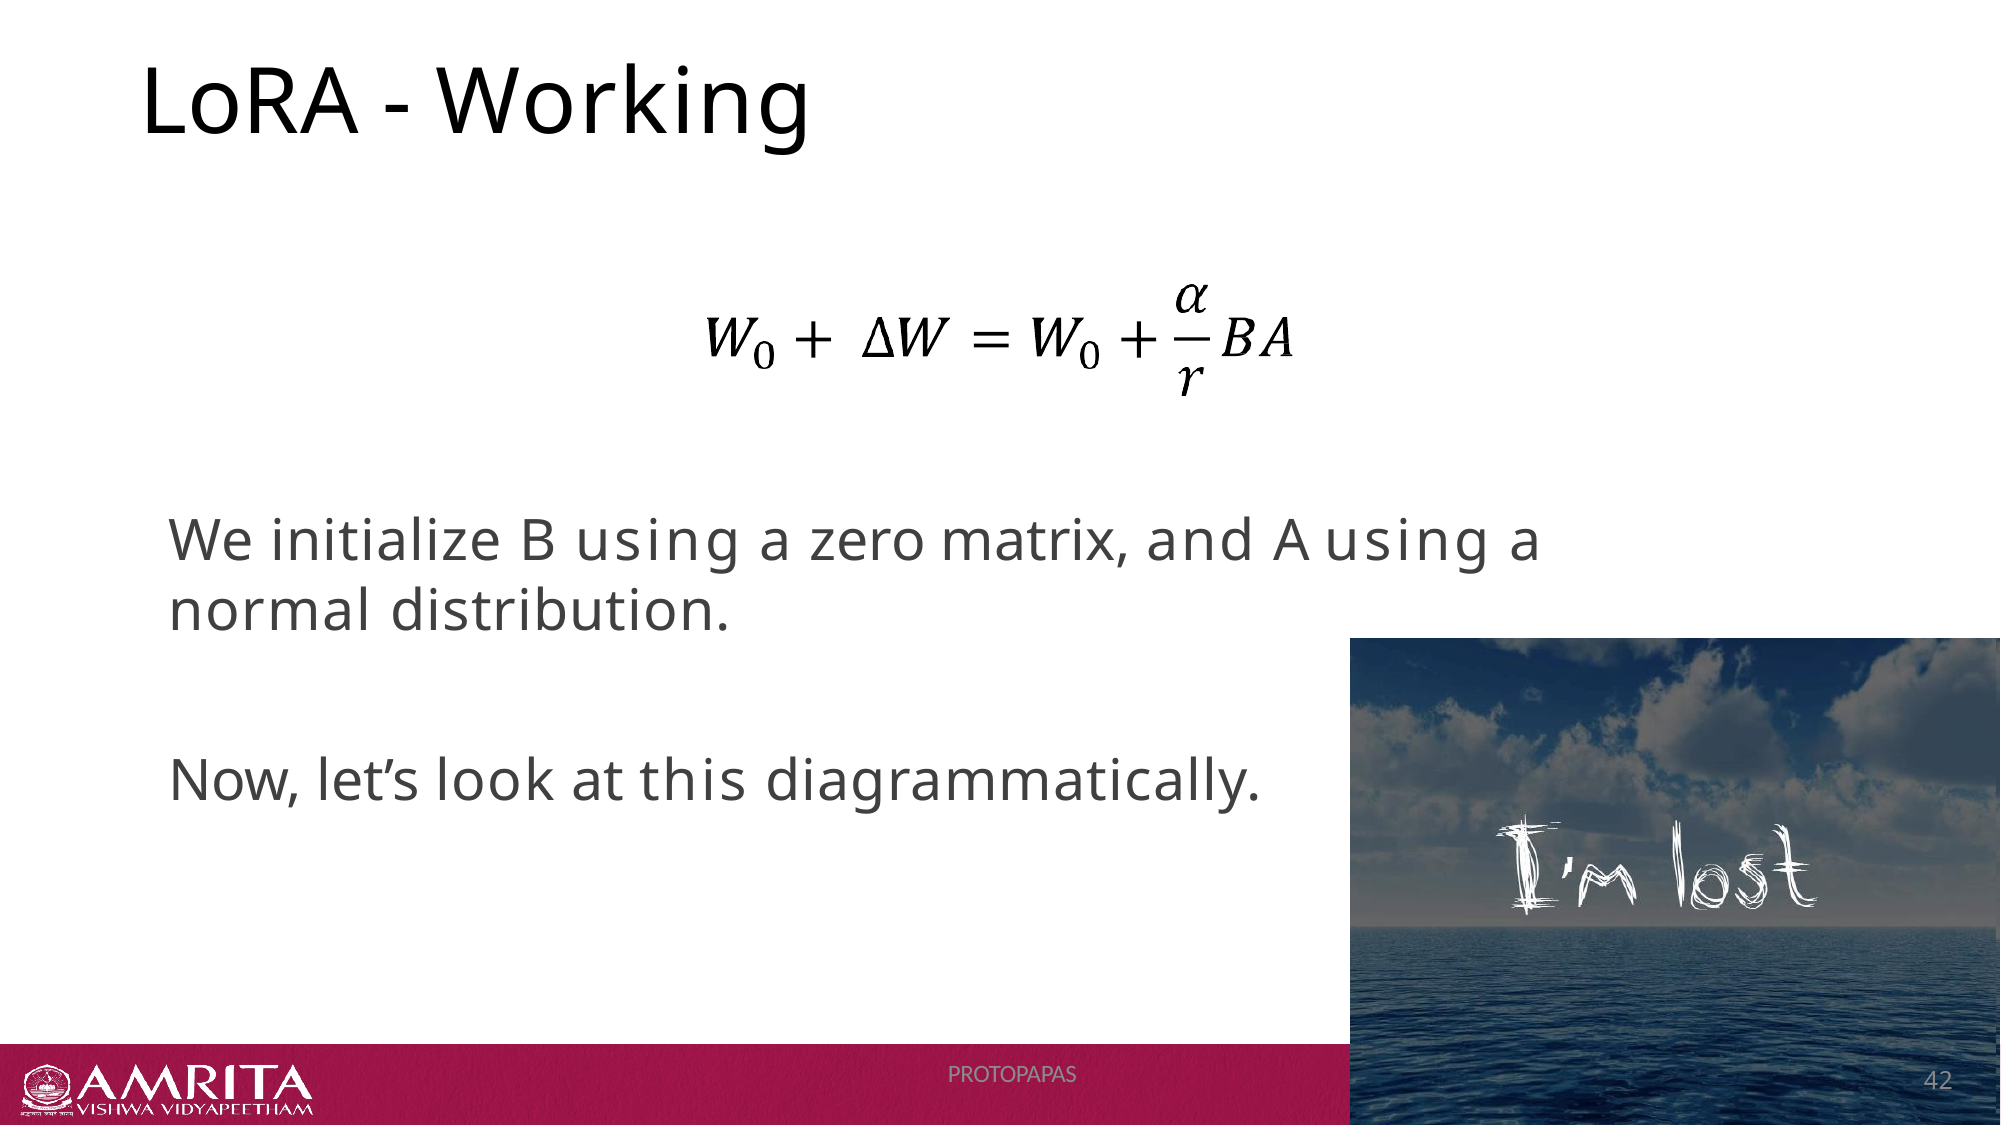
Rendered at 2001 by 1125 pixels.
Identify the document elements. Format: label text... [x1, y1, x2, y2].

text_box [1258, 317, 1293, 357]
picture [0, 1044, 662, 1125]
picture [1338, 638, 2001, 1125]
picture [1177, 367, 1204, 396]
text_box [973, 331, 1009, 336]
text_box [973, 343, 1009, 348]
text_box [1032, 317, 1099, 369]
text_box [706, 317, 774, 369]
text_box [1121, 321, 1157, 358]
footer Protopapas [662, 746, 1338, 1125]
picture [1176, 284, 1208, 313]
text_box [862, 317, 951, 357]
text_box We initialize B using a zero matrix, and A using a normal distribution. Now, let’s look at this diagrammatically. [166, 500, 1702, 812]
title LoRA - Working [137, 0, 1863, 191]
text_box [796, 321, 831, 358]
text_box [1221, 317, 1255, 357]
text_box [1174, 337, 1210, 341]
